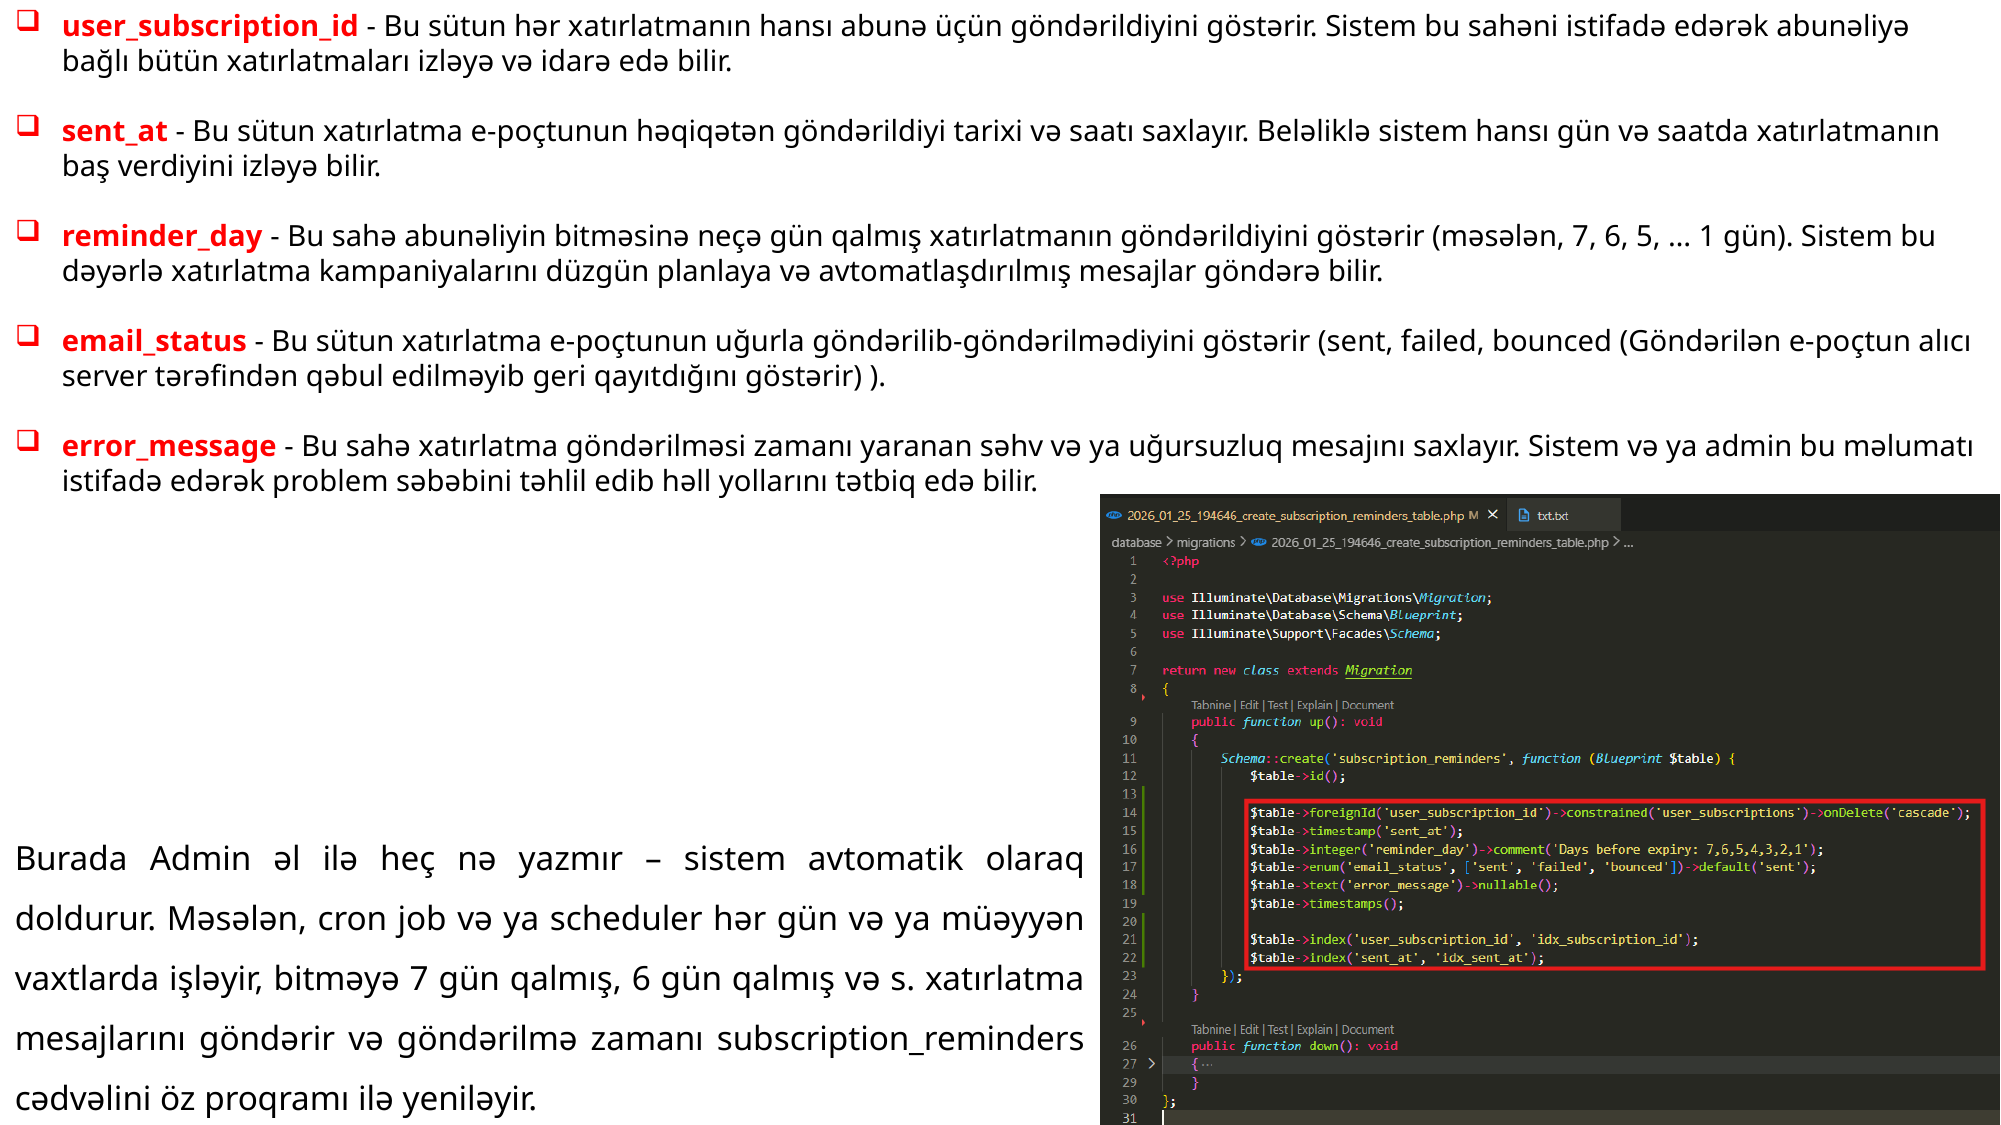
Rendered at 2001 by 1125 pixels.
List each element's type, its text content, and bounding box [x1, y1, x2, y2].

text_box user_subscription_id - Bu sütun hər xatırlatmanın hansı abunə üçün göndərildiyini göstərir. Sistem bu sahəni istifadə edərək abunəliyə bağlı bütün xatırlatmaları izləyə və idarə edə bilir. sent_at - Bu sütun xatırlatma e-poçtunun həqiqətən göndərildiyi tarixi və saatı saxlayır. Beləliklə sistem hansı gün və saatda xatırlatmanın baş verdiyini izləyə bilir. reminder_day - Bu sahə abunəliyin bitməsinə neçə gün qalmış xatırlatmanın göndərildiyini göstərir (məsələn, 7, 6, 5, … 1 gün). Sistem bu dəyərlə xatırlatma kampaniyalarını düzgün planlaya və avtomatlaşdırılmış mesajlar göndərə bilir. email_status - Bu sütun xatırlatma e-poçtunun uğurla göndərilib-göndərilmədiyini göstərir (sent, failed, bounced (Göndərilən e-poçtun alıcı server tərəfindən qəbul edilməyib geri qayıtdığını göstərir) ). error_message - Bu sahə xatırlatma göndərilməsi zamanı yaranan səhv və ya uğursuzluq mesajını saxlayır. Sistem və ya admin bu məlumatı istifadə edərək problem səbəbini təhlil edib həll yollarını tətbiq edə bilir. [0, 0, 2000, 609]
text_box Burada Admin əl ilə heç nə yazmır – sistem avtomatik olaraq doldurur. Məsələn, cron job və ya scheduler hər gün və ya müəyyən vaxtlarda işləyir, bitməyə 7 gün qalmış, 6 gün qalmış və s. xatırlatma mesajlarını göndərir və göndərilmə zamanı subscription_reminders cədvəlini öz proqramı ilə yeniləyir. [0, 809, 1099, 1125]
picture [1099, 494, 2000, 1125]
